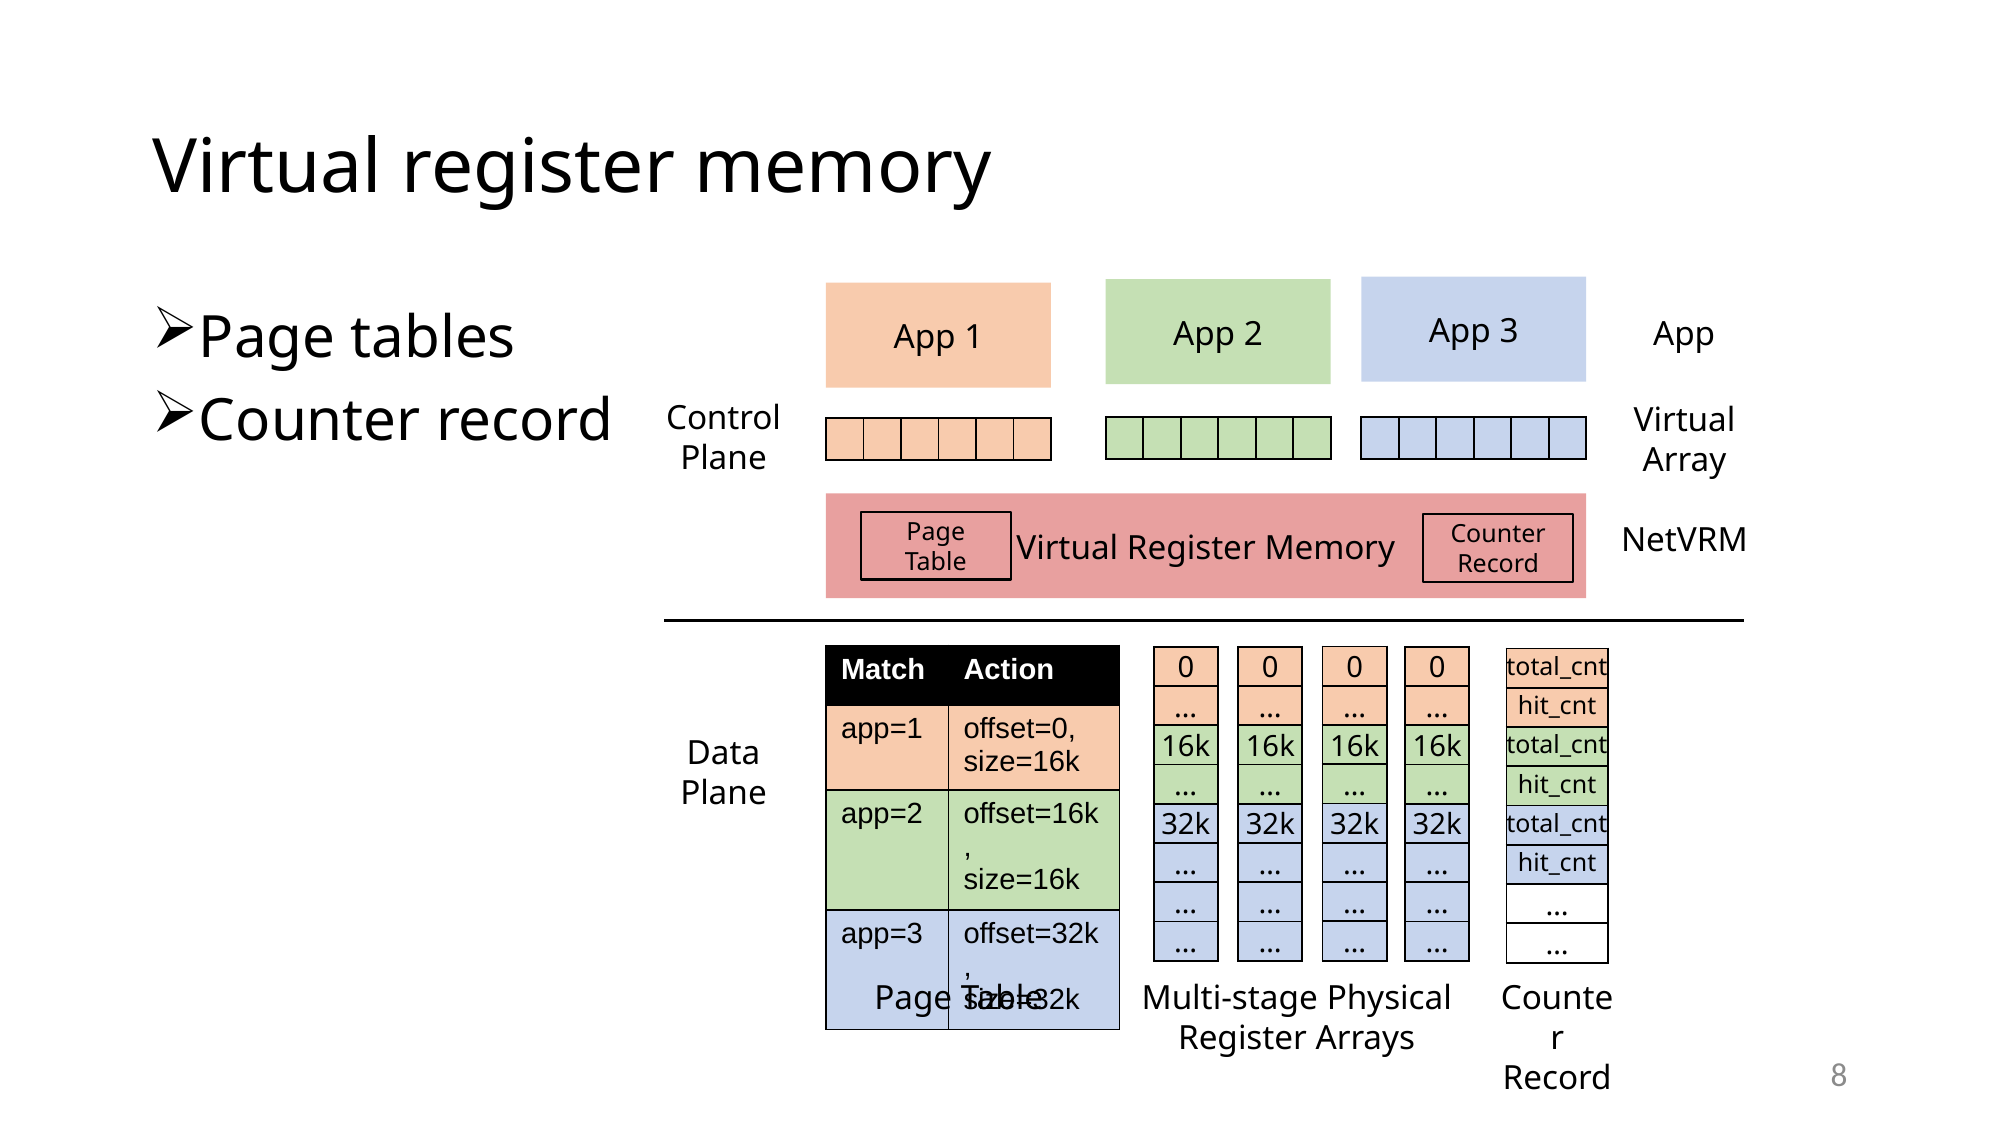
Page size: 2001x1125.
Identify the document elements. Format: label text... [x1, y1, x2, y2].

table_cell … [1323, 844, 1386, 881]
table_cell 16k [1323, 726, 1386, 763]
table_cell total_cnt [1507, 728, 1607, 765]
table_header 0 [1239, 648, 1301, 685]
table_header [1144, 418, 1180, 458]
table_header Match [827, 646, 948, 704]
table_cell 32k [1155, 805, 1217, 842]
table_cell … [1239, 687, 1301, 724]
table_cell offset=16k, size=16k [949, 791, 1119, 909]
table_cell 32k [1239, 805, 1301, 842]
table_cell … [1323, 922, 1386, 960]
table_header [1512, 418, 1548, 458]
table_cell offset=0, size=16k [949, 706, 1119, 789]
text_box Page Table [859, 969, 1059, 1024]
table_cell … [1323, 883, 1386, 920]
table_header [977, 419, 1013, 459]
table_cell hit_cnt [1507, 767, 1607, 805]
table_header 0 [1323, 647, 1386, 685]
table_header [1400, 418, 1435, 458]
table_cell … [1155, 883, 1217, 921]
table_header 0 [1155, 648, 1217, 685]
table_cell … [1406, 883, 1468, 921]
table_header [1362, 418, 1398, 458]
table_cell … [1155, 765, 1217, 803]
table_cell hit_cnt [1507, 846, 1607, 883]
table_header [1219, 418, 1255, 458]
table_cell offset=32k, size=32k [949, 911, 1119, 1029]
text_box App 1 [825, 282, 1051, 388]
slide_number 8 [1746, 1042, 1863, 1103]
table_cell 32k [1406, 805, 1468, 842]
table_header 0 [1406, 648, 1468, 685]
table_header [1437, 418, 1473, 458]
table_cell … [1239, 765, 1301, 803]
table_header [902, 419, 938, 459]
table_cell 16k [1406, 726, 1468, 764]
table_cell … [1507, 924, 1607, 962]
table_cell app=1 [827, 706, 948, 789]
table_cell app=3 [827, 911, 948, 1029]
text_box Virtual Array [1618, 391, 1751, 486]
table_cell … [1239, 844, 1301, 881]
text_box Page Table [860, 512, 1011, 580]
text_box Virtual Register Memory [825, 493, 1587, 599]
table_cell … [1155, 687, 1217, 724]
title Virtual register memory [137, 59, 1863, 278]
table_cell … [1323, 687, 1386, 724]
table_cell … [1406, 844, 1468, 881]
table_header [864, 419, 900, 459]
table_header Action [949, 646, 1119, 704]
table_cell … [1239, 883, 1301, 921]
table_header [1257, 418, 1292, 458]
table_header [1550, 418, 1585, 458]
text_box App 2 [1105, 279, 1331, 385]
table_cell … [1323, 765, 1386, 803]
table_cell … [1239, 922, 1301, 960]
table_header [1107, 418, 1142, 458]
table_cell 32k [1323, 804, 1386, 842]
table_cell … [1406, 765, 1468, 803]
text_box Page tables Counter record [137, 299, 706, 1014]
table_cell app=2 [827, 791, 948, 909]
table_cell total_cnt [1507, 806, 1607, 844]
table_header [1182, 418, 1217, 458]
text_box App [1638, 304, 1731, 360]
table_cell … [1507, 885, 1607, 922]
table_cell hit_cnt [1507, 689, 1607, 726]
text_box Data Plane [665, 723, 782, 819]
table_cell 16k [1239, 726, 1301, 764]
text_box Counter Record [1481, 969, 1633, 1104]
table_header [1475, 418, 1510, 458]
text_box Multi-stage Physical Register Arrays [1124, 969, 1470, 1064]
table_header total_cnt [1507, 649, 1607, 687]
table_header [1294, 418, 1330, 458]
text_box Control Plane [651, 388, 796, 484]
table_cell … [1406, 922, 1468, 960]
text_box NetVRM [1606, 510, 1763, 566]
table_cell … [1155, 844, 1217, 881]
table_header [1014, 419, 1050, 459]
table_header [939, 419, 975, 459]
table_header [827, 419, 863, 459]
table_cell … [1406, 687, 1468, 724]
text_box App 3 [1361, 276, 1587, 382]
text_box Counter Record [1423, 514, 1574, 582]
table_cell … [1155, 922, 1217, 960]
table_cell 16k [1155, 726, 1217, 764]
